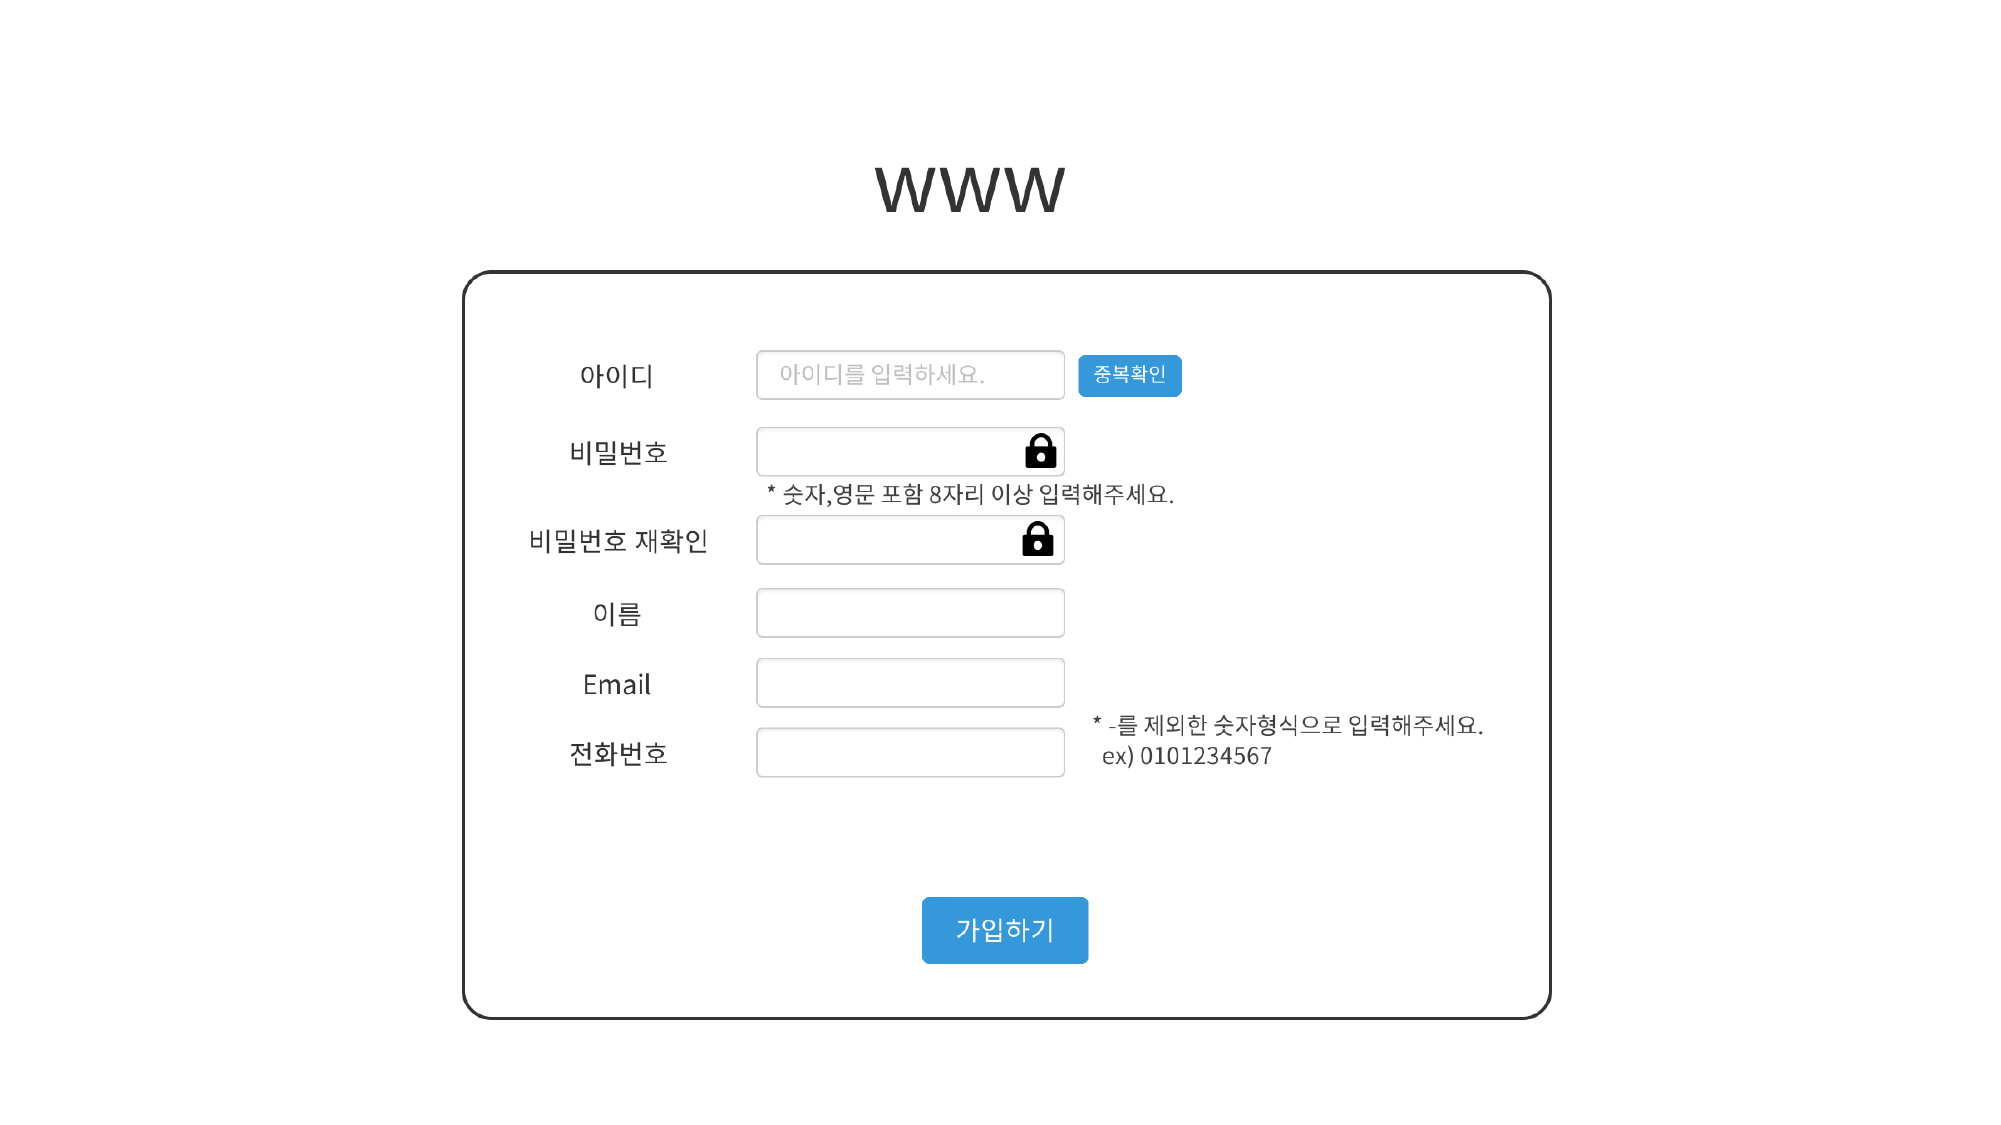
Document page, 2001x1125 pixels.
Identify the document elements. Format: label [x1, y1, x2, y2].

picture [187, 105, 1813, 1020]
